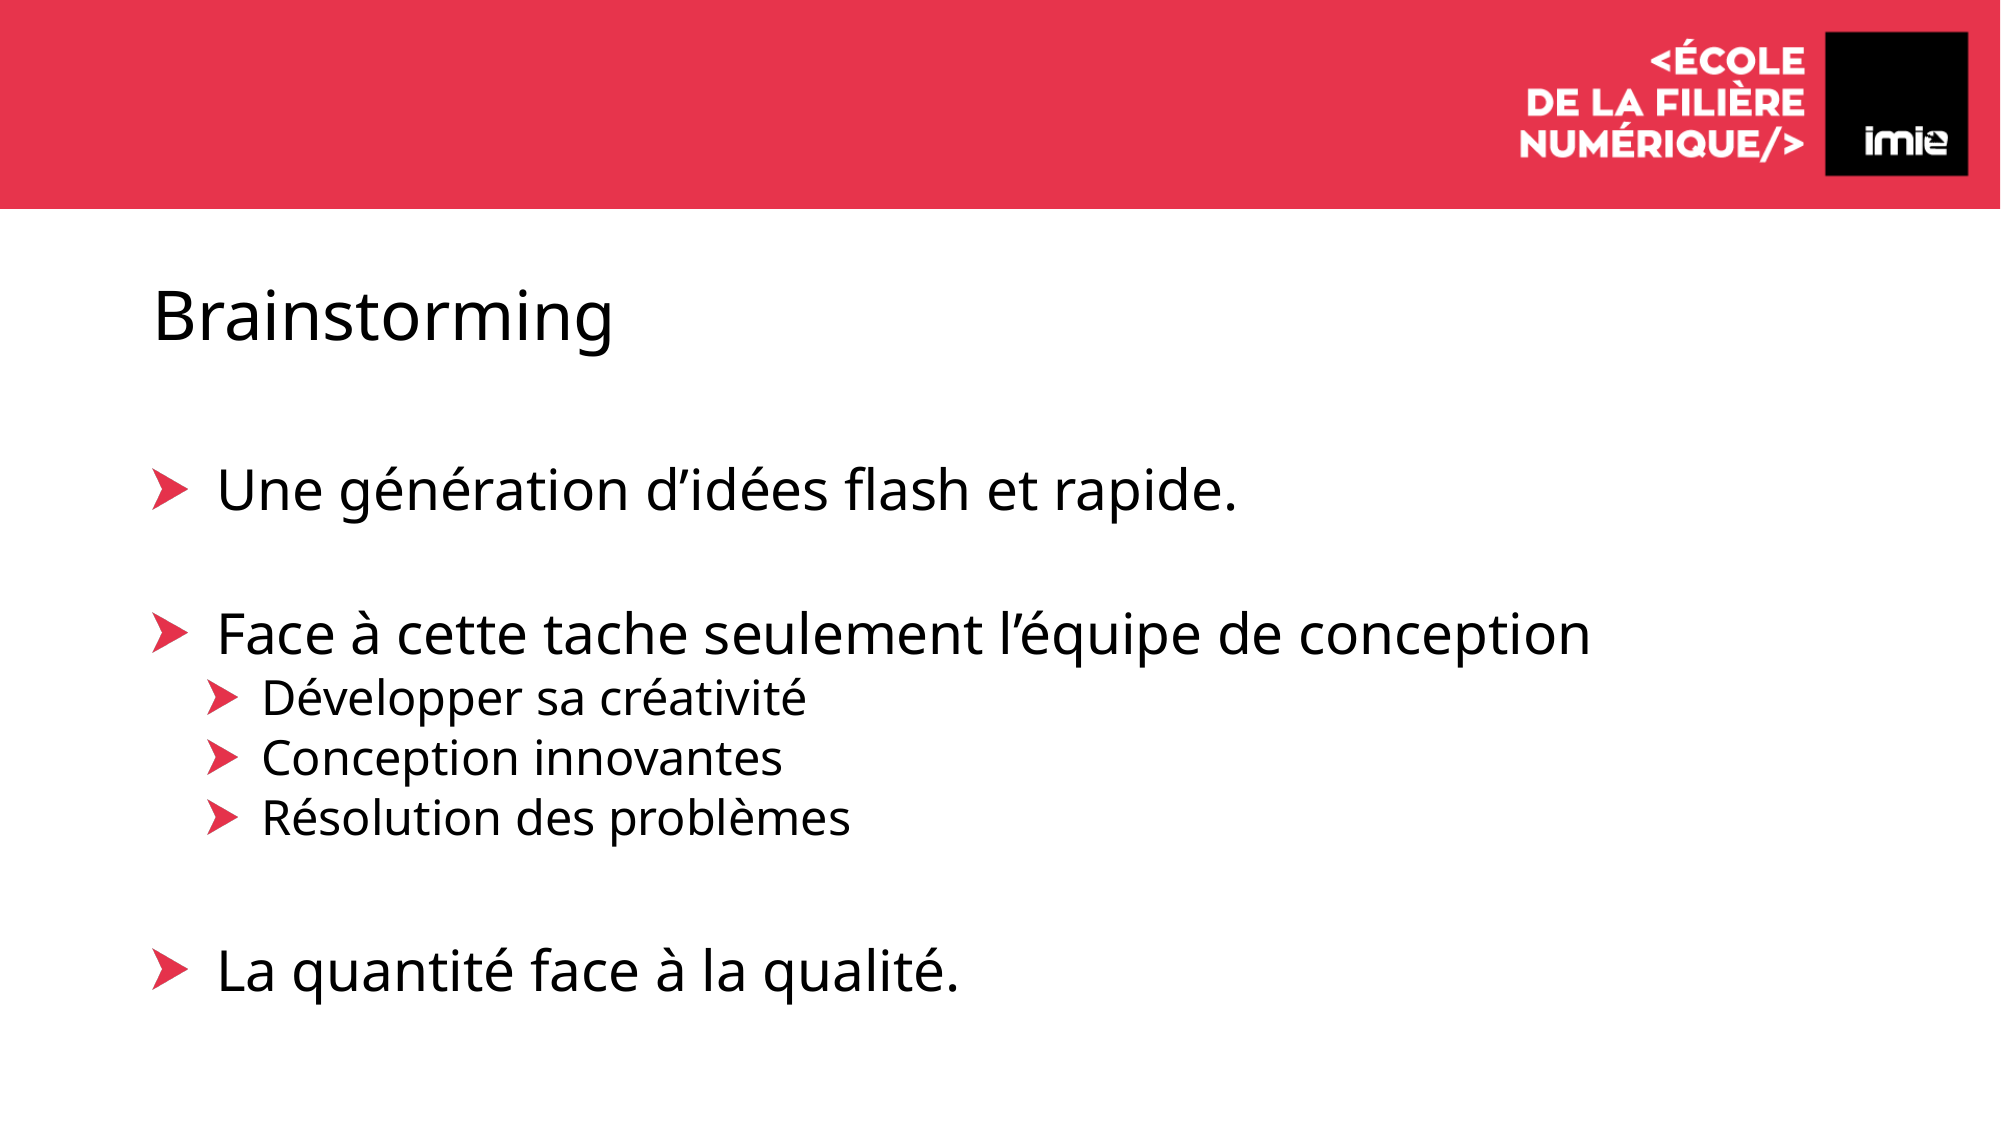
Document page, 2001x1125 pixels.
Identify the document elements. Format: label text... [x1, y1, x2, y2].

title Brainstorming [137, 237, 1863, 363]
picture [207, 739, 238, 775]
picture [0, 0, 2001, 209]
picture [152, 468, 188, 510]
picture [152, 612, 188, 653]
picture [152, 948, 188, 990]
list Une génération d’idées flash et rapide. Face à cette tache seulement l’équipe de conception Développer sa créativité Conception innovantes Résolution des problèmes La quantité face à la qualité. [137, 454, 1863, 1014]
picture [207, 679, 238, 715]
picture [207, 799, 238, 835]
